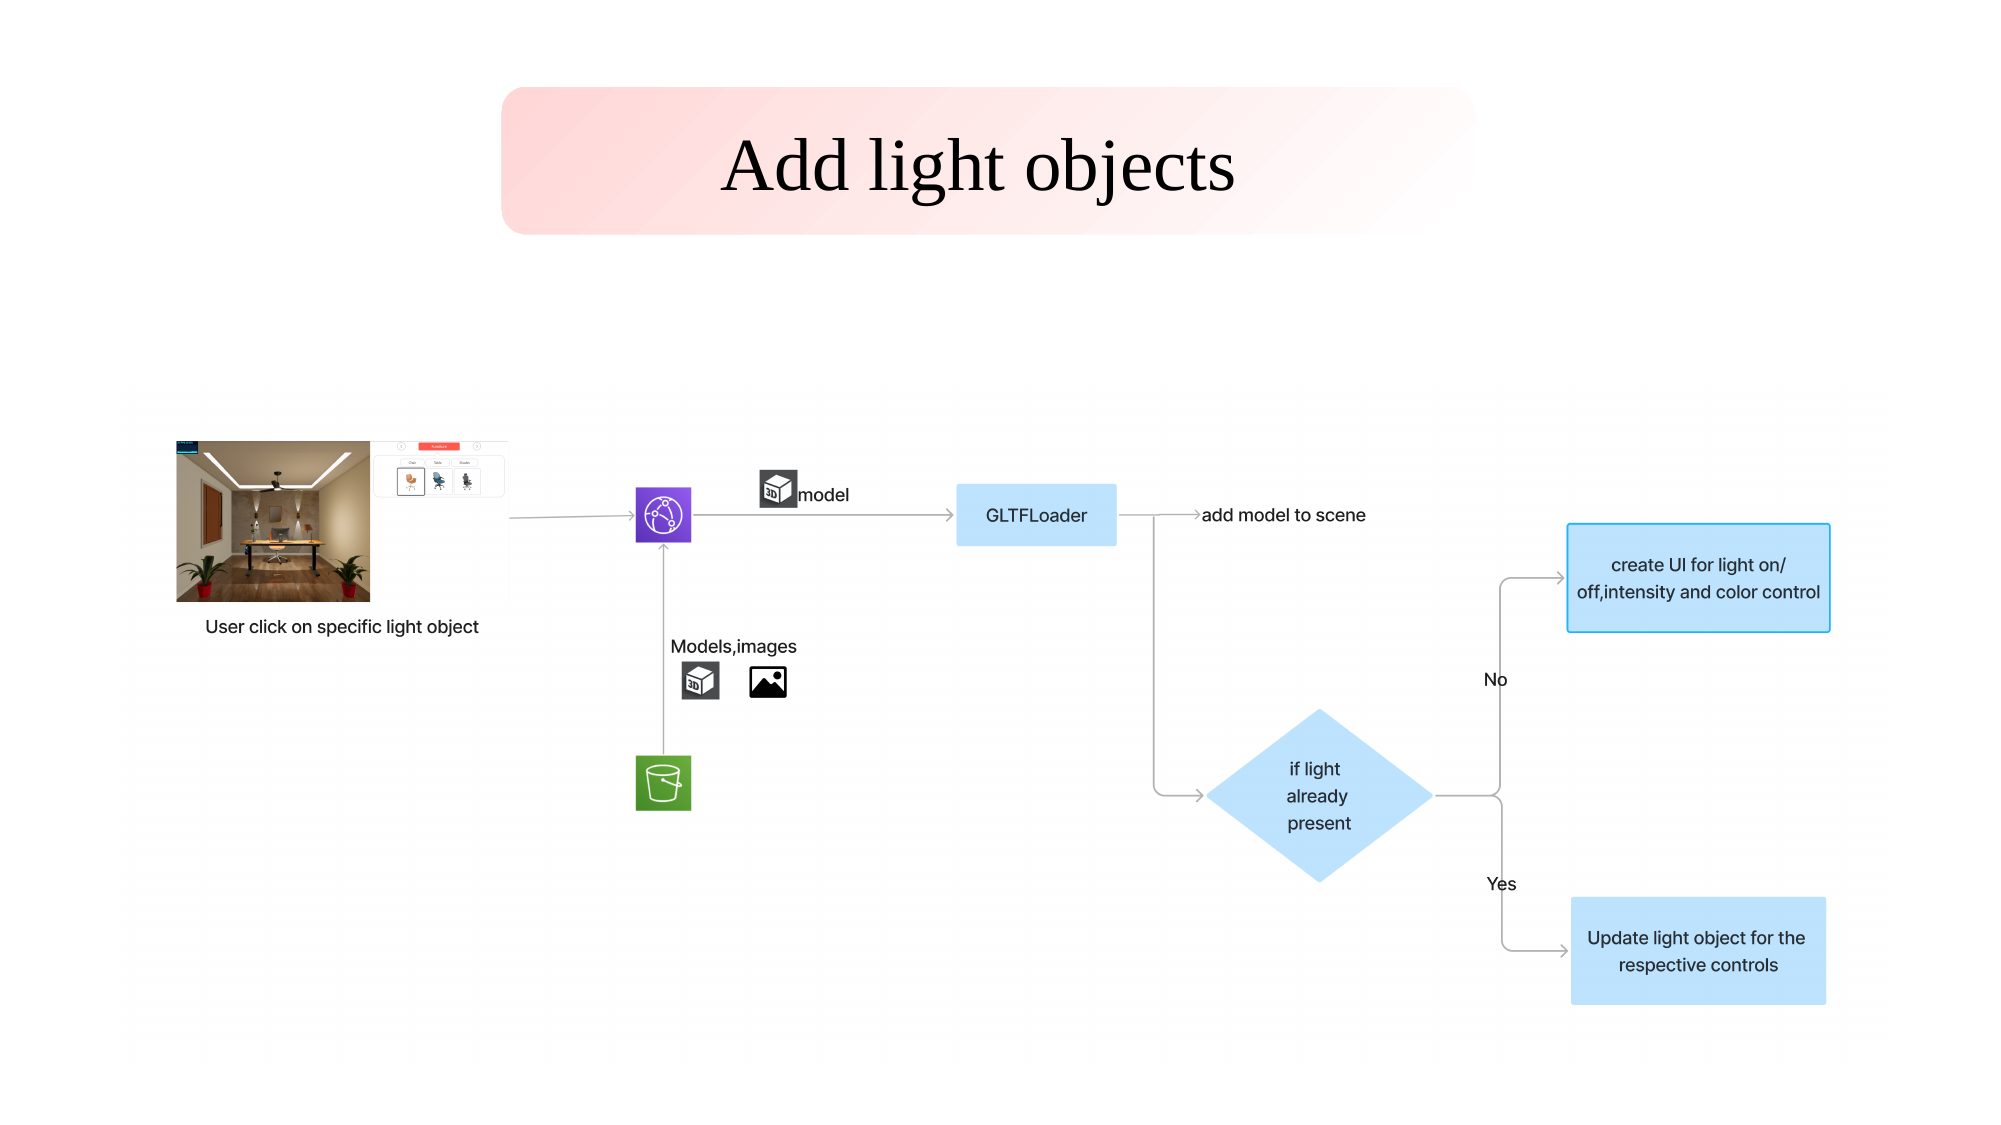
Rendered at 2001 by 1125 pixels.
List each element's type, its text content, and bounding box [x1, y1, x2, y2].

text_box Add light objects [501, 87, 1475, 235]
picture [117, 383, 1890, 1063]
